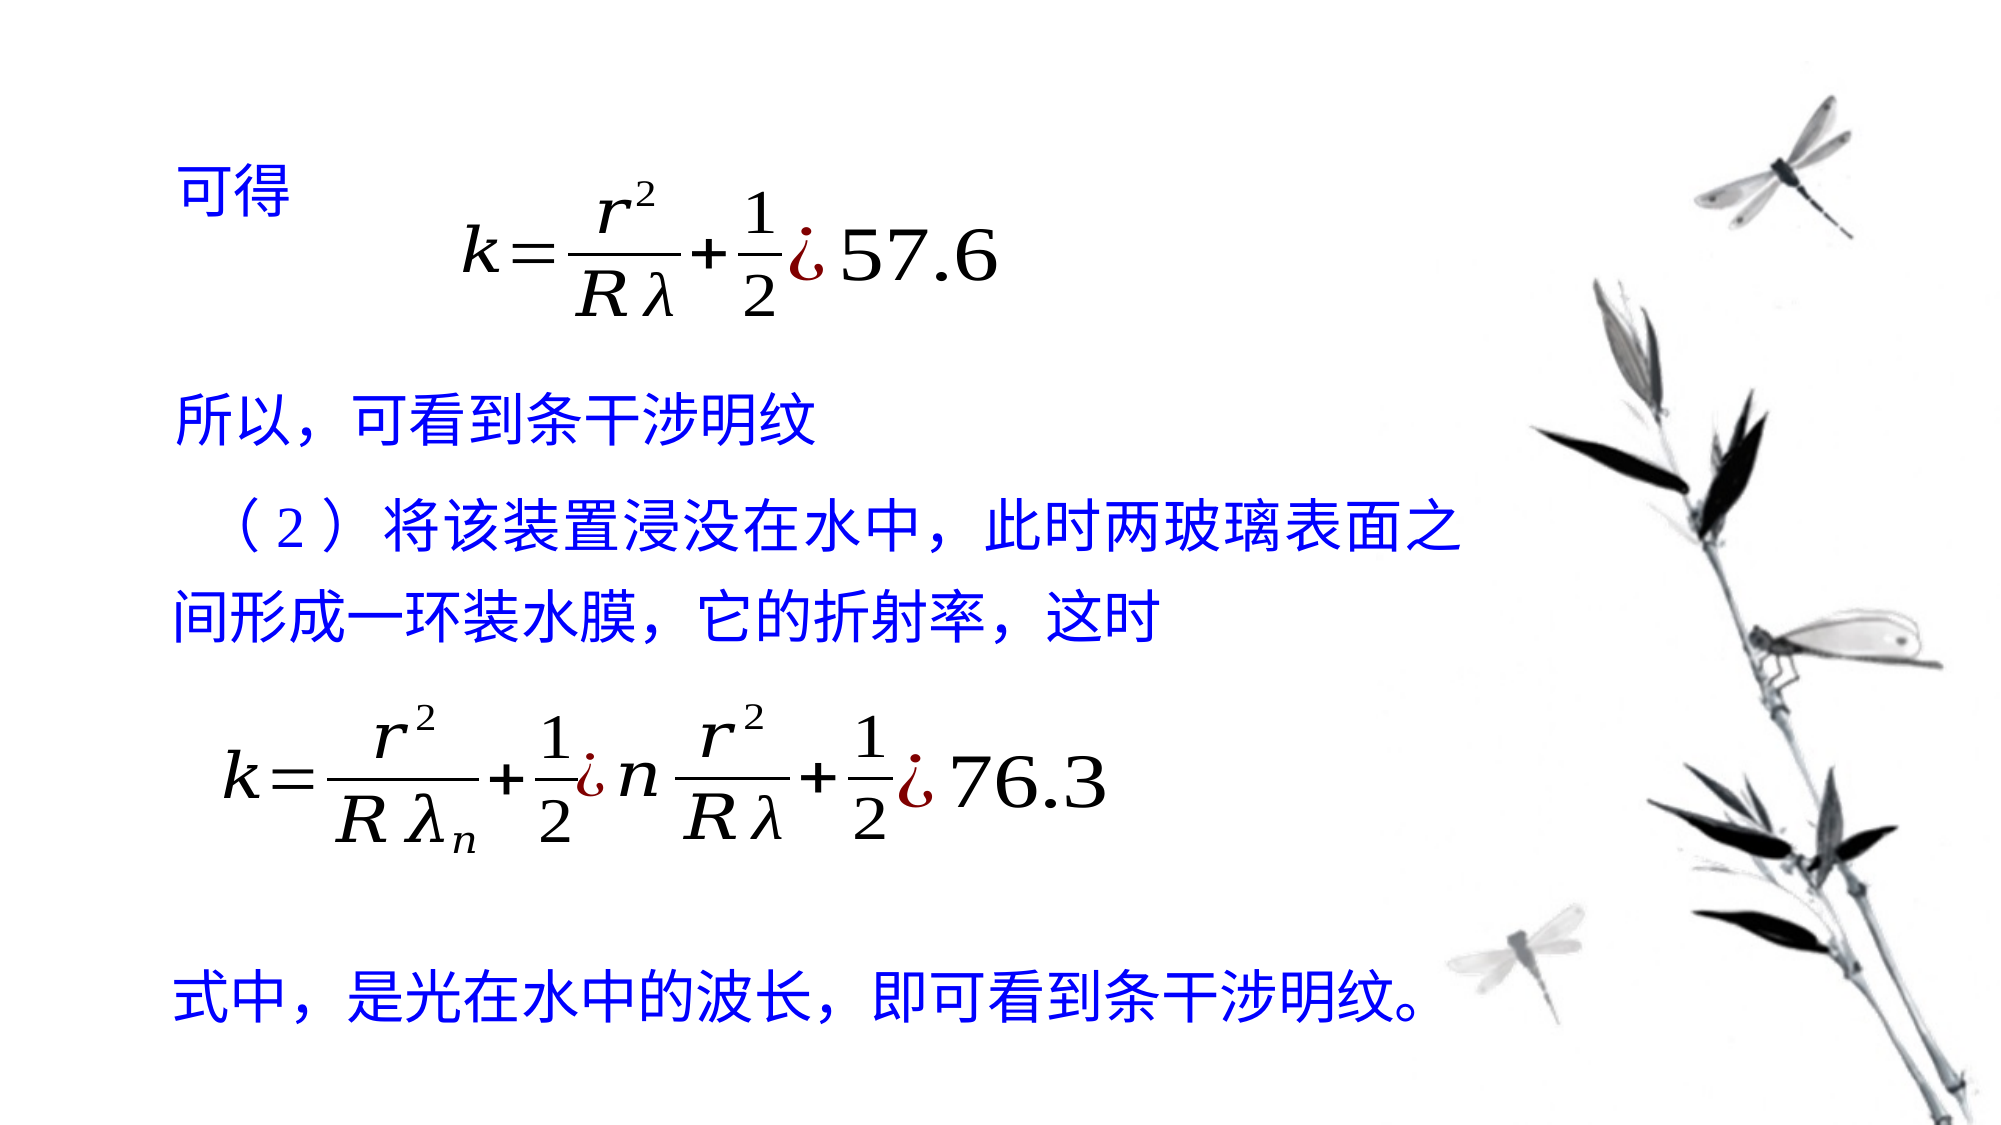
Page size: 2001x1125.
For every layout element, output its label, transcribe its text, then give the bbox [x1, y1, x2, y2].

picture [1376, 985, 1382, 1003]
picture [1383, 517, 1392, 544]
picture [1376, 61, 2000, 1125]
text_box 可得 [134, 126, 910, 232]
